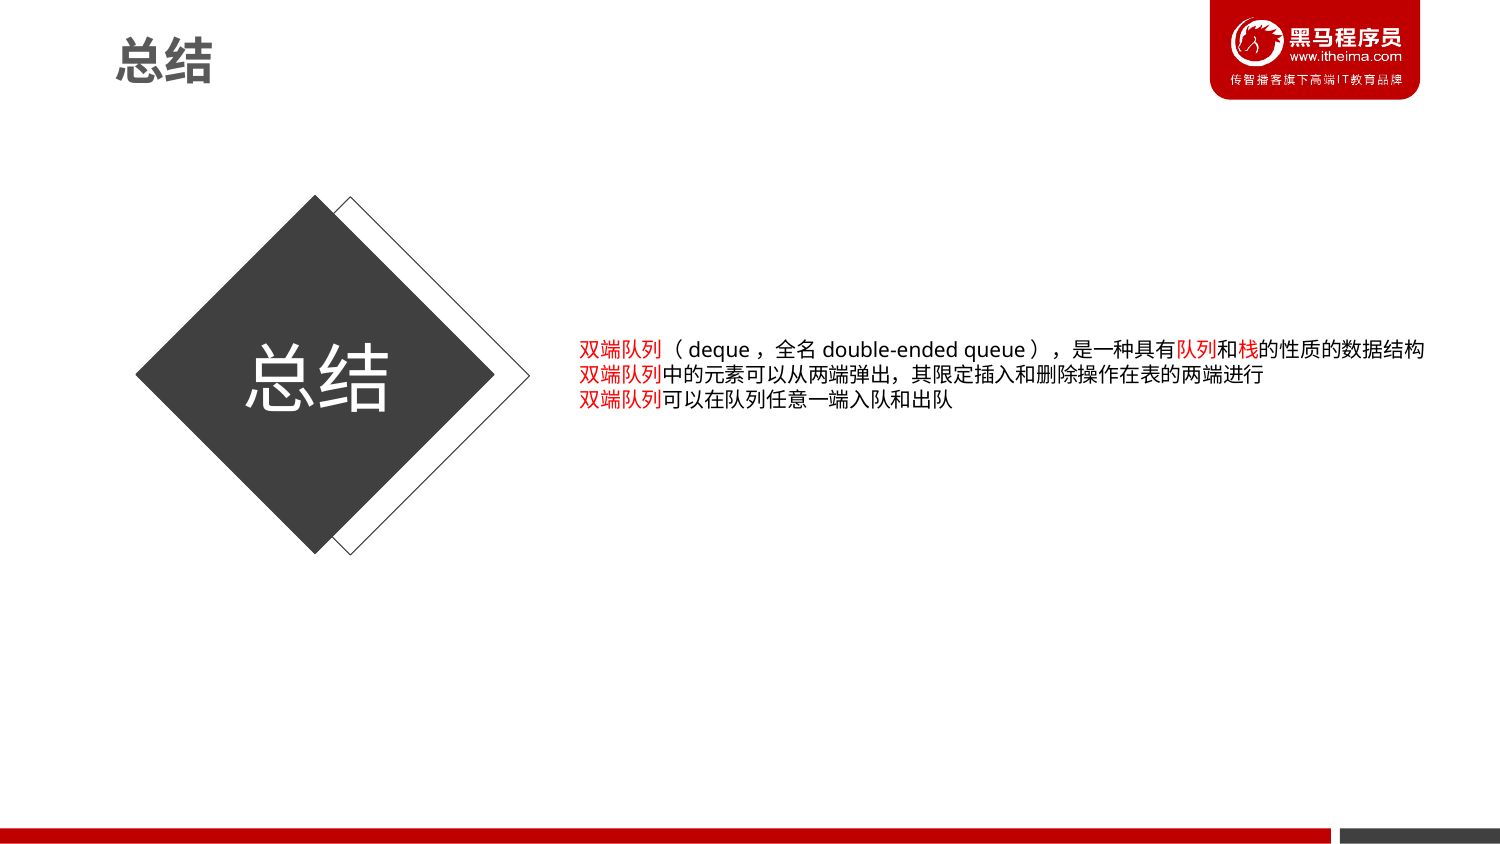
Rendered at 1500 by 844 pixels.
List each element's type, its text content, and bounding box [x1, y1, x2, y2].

text_box 总结 [3, 315, 632, 449]
text_box [332, 449, 460, 558]
text_box 双端队列（deque，全名double-ended queue），是一种具有队列和栈的性质的数据结构 双端队列中的元素可以从两端弹出，其限定插入和删除操作在表的两端进行 双端队列可以在队列任意一端入队和出队 [564, 329, 1459, 419]
text_box [334, 194, 472, 315]
text_box [207, 449, 423, 556]
picture [1212, 8, 1421, 94]
text_box 总结 [103, 0, 750, 130]
text_box [192, 193, 438, 315]
